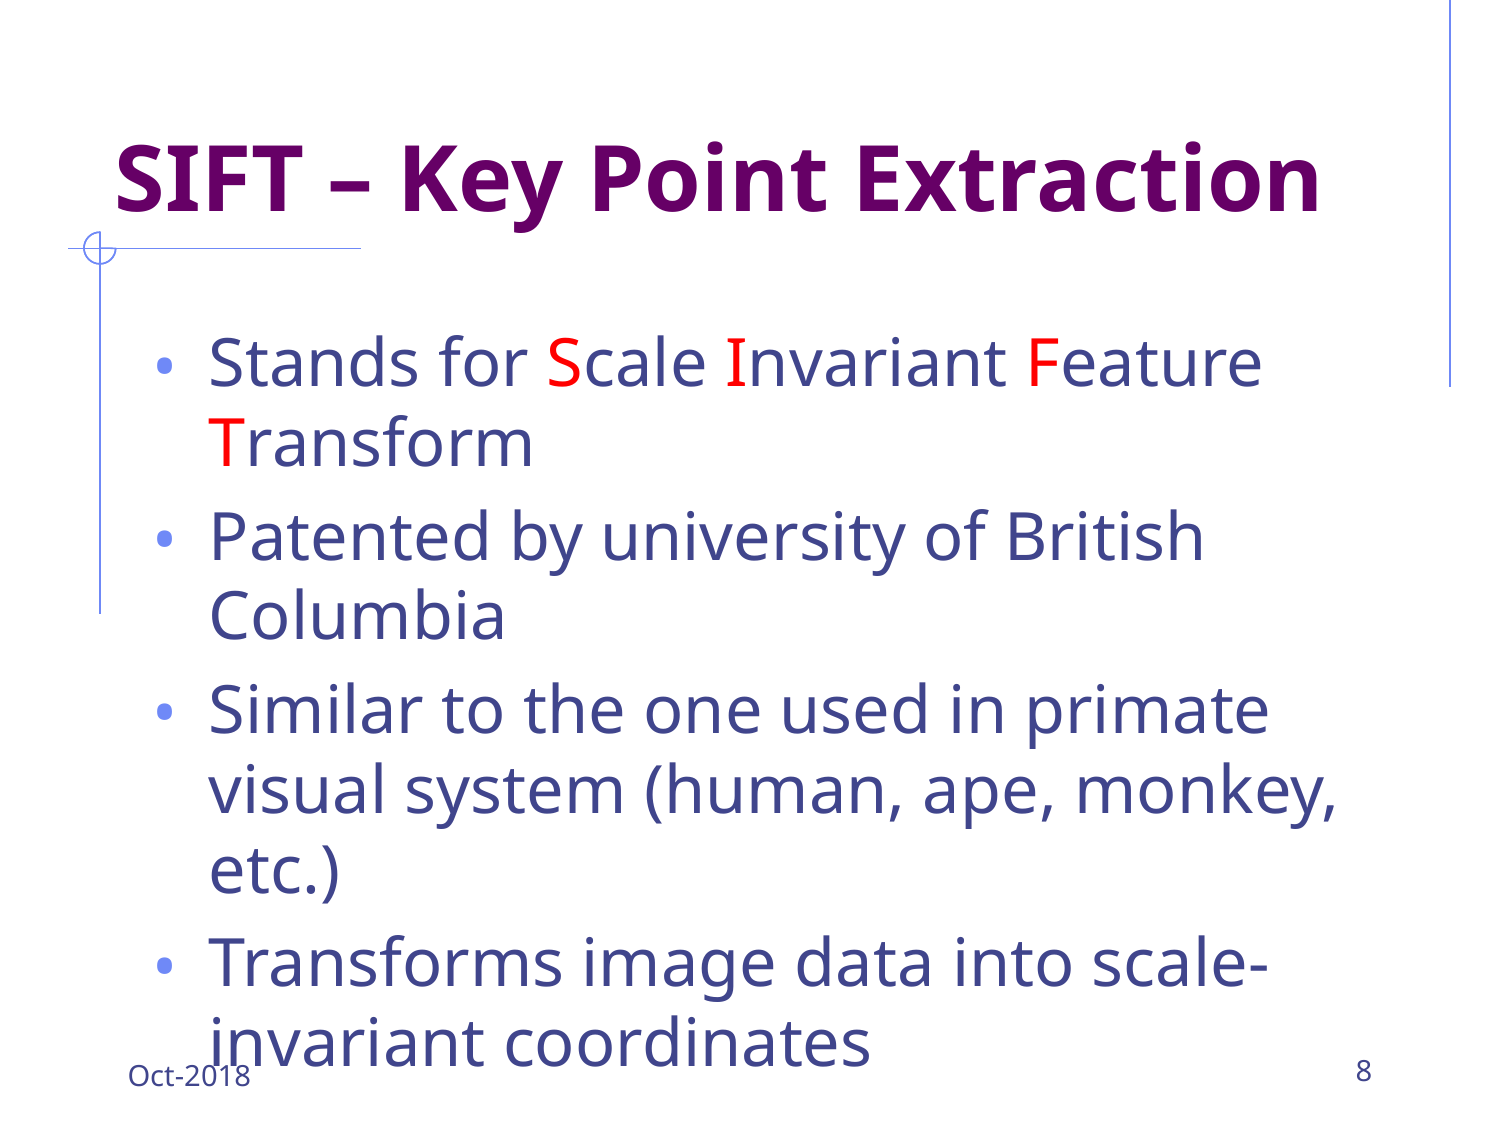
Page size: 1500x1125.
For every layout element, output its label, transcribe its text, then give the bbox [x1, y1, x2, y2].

title SIFT – Key Point Extraction [99, 50, 1413, 238]
list Stands for Scale Invariant Feature Transform Patented by university of British Columbia Similar to the one used in primate visual system (human, ape, monkey, etc.) Transforms image data into scale-invariant coordinates [137, 312, 1413, 988]
slide_number Oct-2018 [112, 1025, 425, 1100]
slide_number 8 [1074, 1025, 1388, 1100]
